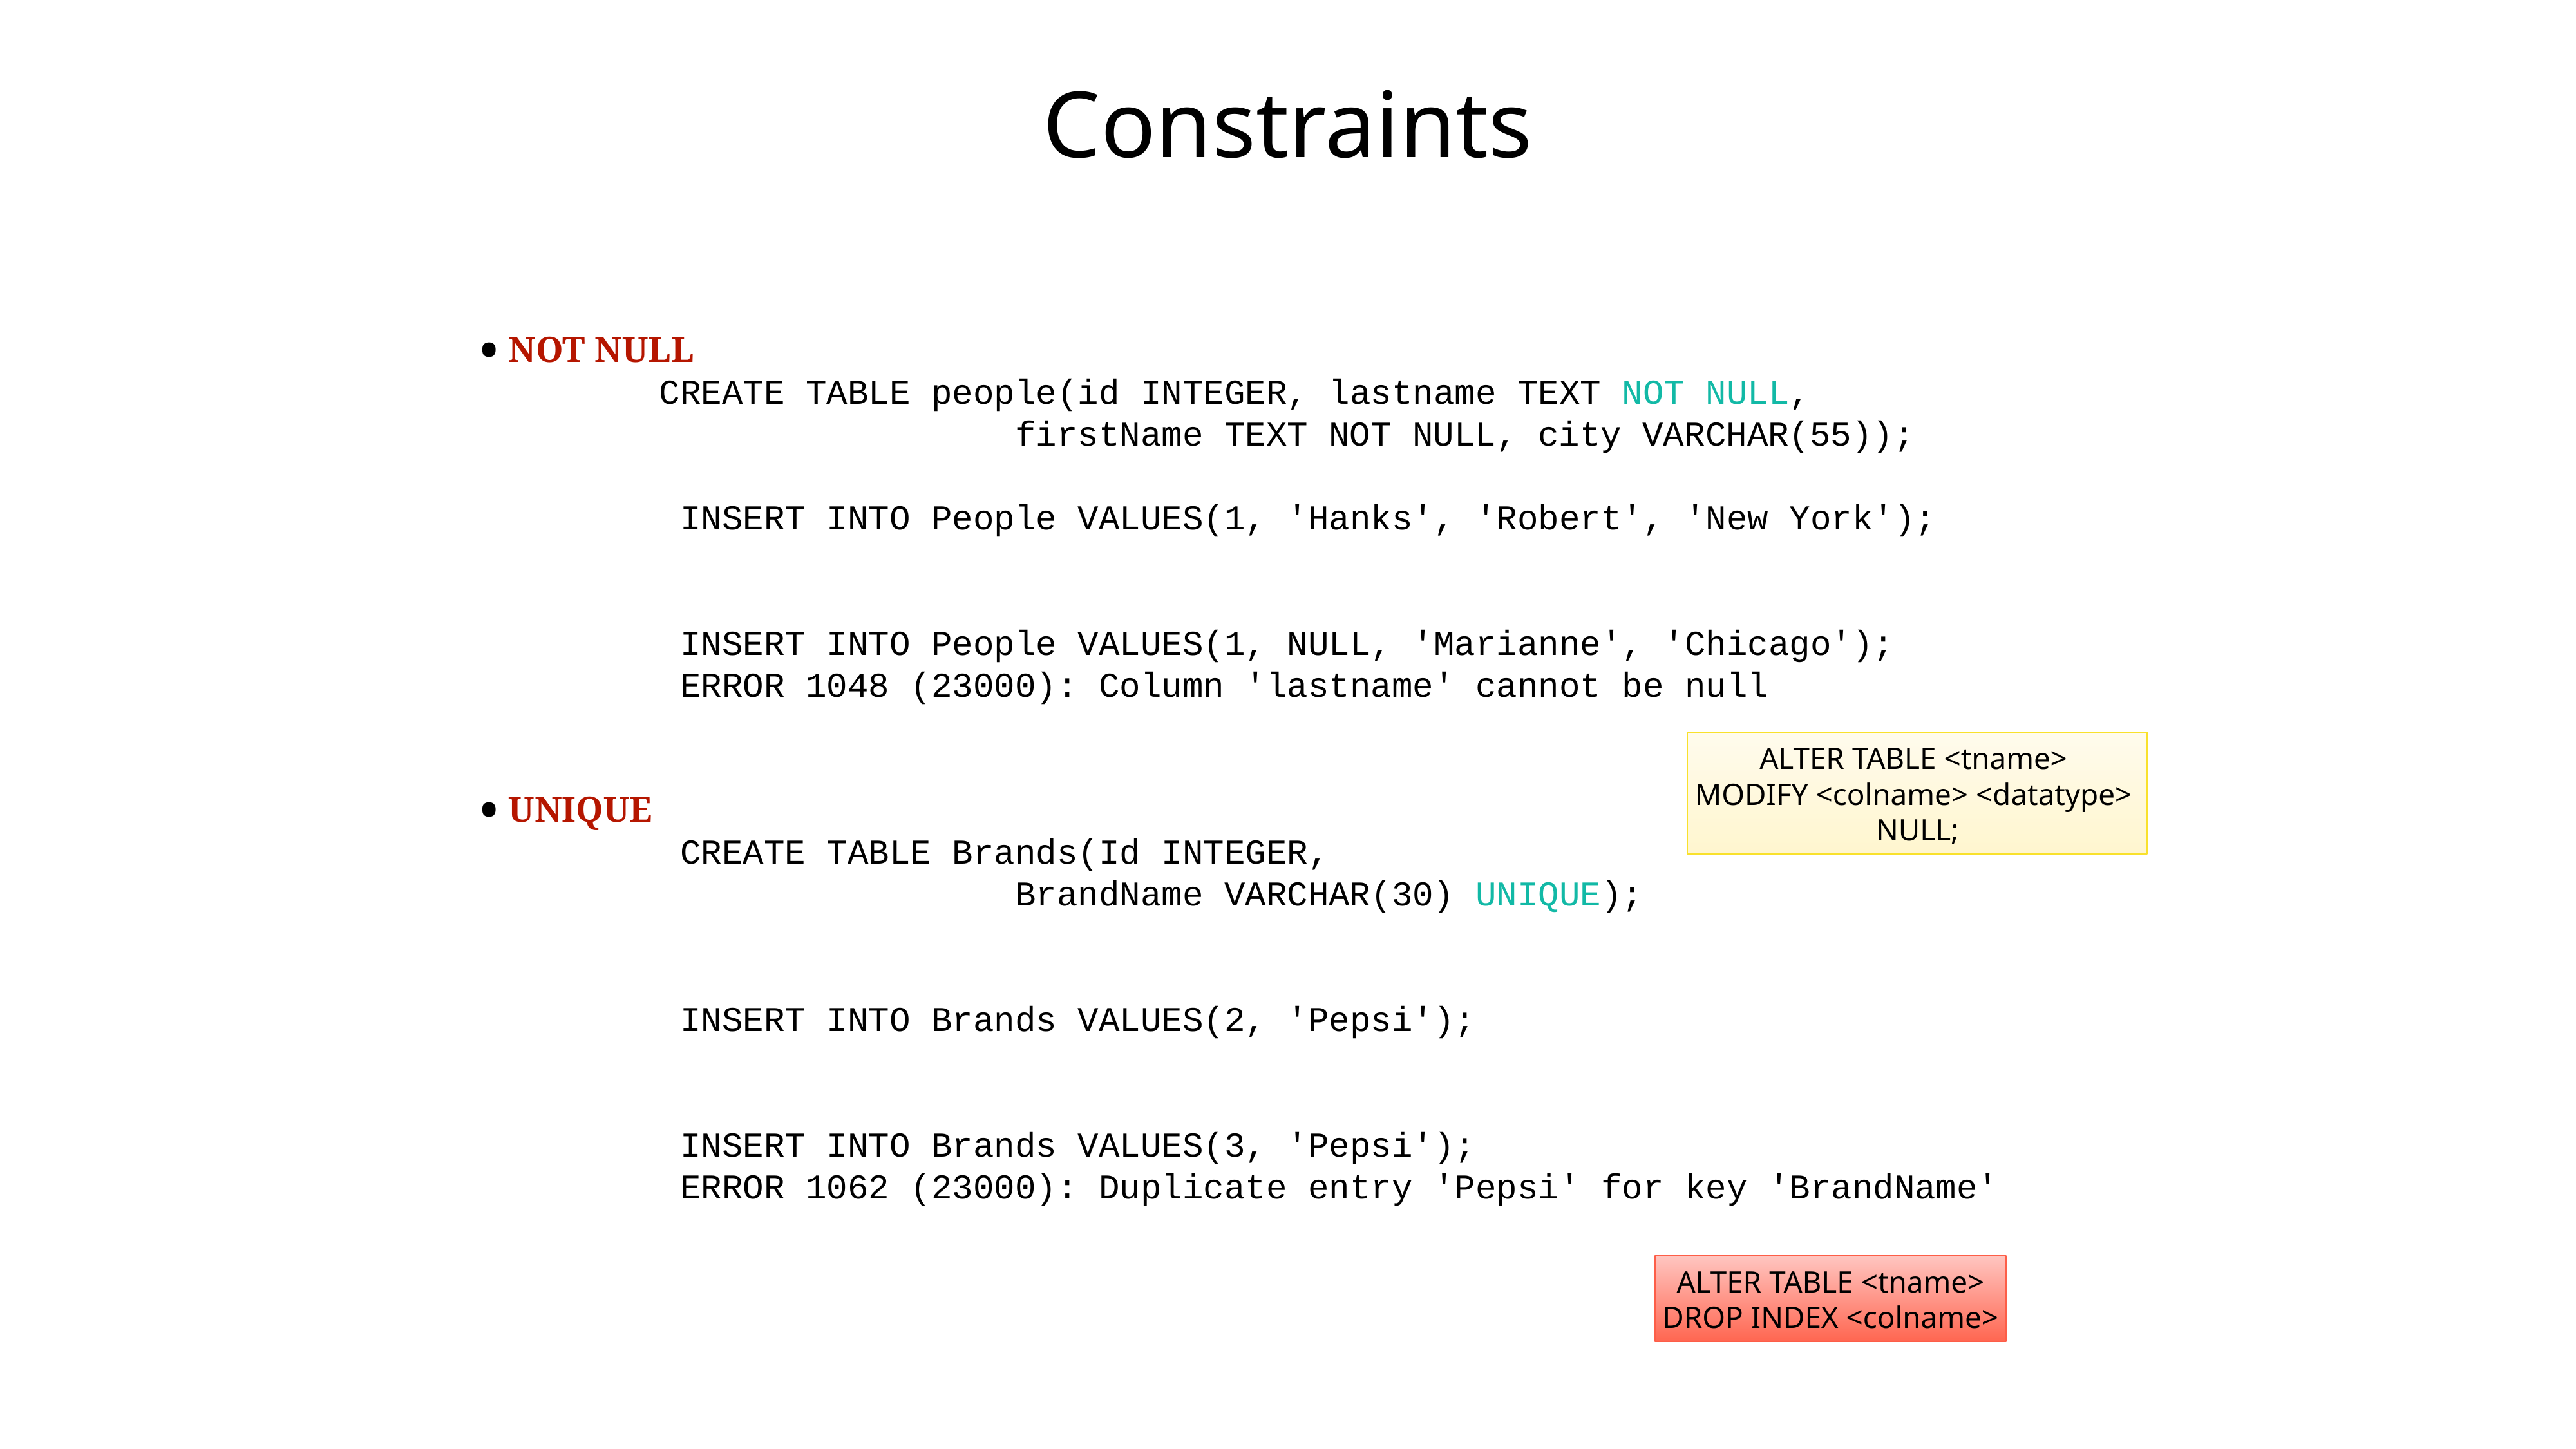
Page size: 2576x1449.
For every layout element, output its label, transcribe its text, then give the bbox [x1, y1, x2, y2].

text_box ALTER TABLE <tname> DROP INDEX <colname> [1654, 1256, 2007, 1342]
list NOT NULL CREATE TABLE people(id INTEGER, lastname TEXT NOT NULL, firstName TEXT NOT NULL, city VARCHAR(55)); INSERT INTO People VALUES(1, 'Hanks', 'Robert', 'New York'); INSERT INTO People VALUES(1, NULL, 'Marianne', 'Chicago'); ERROR 1048 (23000): Column 'lastname' cannot be null UNIQUE CREATE TABLE Brands(Id INTEGER, BrandName VARCHAR(30) UNIQUE); INSERT INTO Brands VALUES(2, 'Pepsi'); INSERT INTO Brands VALUES(3, 'Pepsi'); ERROR 1062 (23000): Duplicate entry 'Pepsi' for key 'BrandName' [463, 214, 2113, 1320]
text_box ALTER TABLE <tname> MODIFY <colname> <datatype> NULL; [1687, 732, 2148, 854]
title Constraints [463, 37, 2113, 205]
